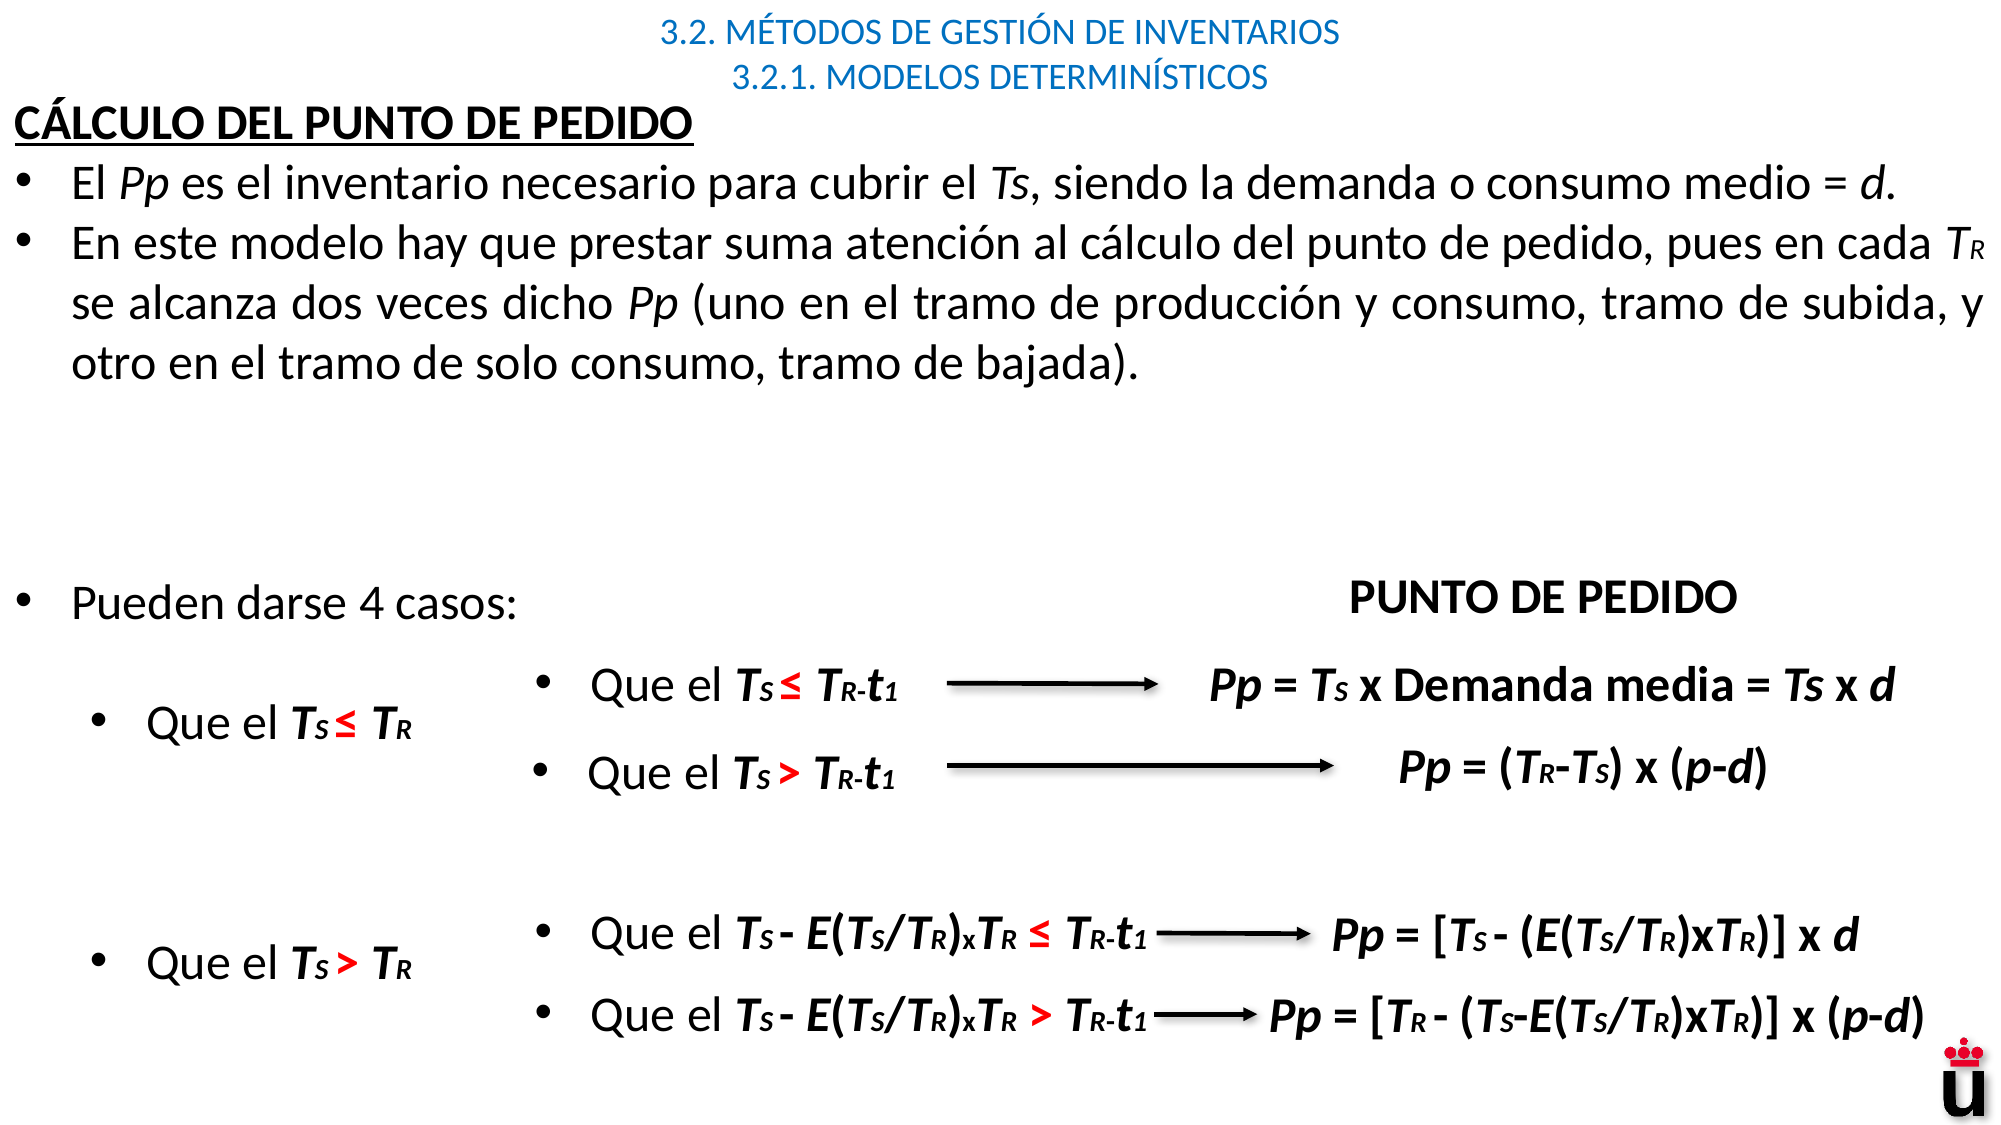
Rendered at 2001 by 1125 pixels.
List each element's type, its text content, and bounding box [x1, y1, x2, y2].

text_box Que el TS - E(TS/TR)xTR ≤ TR-t1 [444, 892, 1203, 973]
text_box Que el TS - E(TS/TR)xTR > TR-t1 [444, 973, 1203, 1049]
text_box Pp = (TR-TS) x (p-d) [1383, 725, 1785, 801]
text_box Pp = [TS - (E(TS/TR)xTR)] x d [1316, 893, 1875, 969]
text_box [950, 768, 993, 776]
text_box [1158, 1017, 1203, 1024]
text_box 3.2. MÉTODOS DE GESTIÓN DE INVENTARIOS [0, 0, 2000, 44]
text_box Que el TS > TR-t1 [441, 732, 993, 852]
text_box [1160, 936, 1203, 944]
text_box PUNTO DE PEDIDO [1334, 555, 1788, 631]
text_box Pp = TS x Demanda media = Ts x d [1194, 644, 1911, 720]
text_box Pp = [TR - (TS-E(TS/TR)xTR)] x (p-d) [1254, 975, 1941, 1050]
text_box [996, 685, 1160, 696]
picture [1918, 1031, 2000, 1125]
text_box CÁLCULO DEL PUNTO DE PEDIDO El Pp es el inventario necesario para cubrir el Ts, siendo la demanda o consumo medio = d. En este modelo hay que prestar suma atención al cálculo del punto de pedido, pues en cada TR se alcanza dos veces dicho Pp (uno en el tramo de producción y consumo, tramo de subida, y otro en el tramo de solo consumo, tramo de bajada). Pueden darse 4 casos: Que el TS ≤ TR Que el TS > TR [0, 105, 2000, 997]
text_box [993, 766, 1336, 777]
text_box [1203, 929, 1314, 946]
text_box Que el TS ≤ TR-t1 [444, 644, 996, 761]
text_box 3.2.1. MODELOS DETERMINÍSTICOS [0, 44, 2000, 105]
text_box [1254, 1011, 1260, 1024]
text_box Ts [950, 686, 996, 694]
